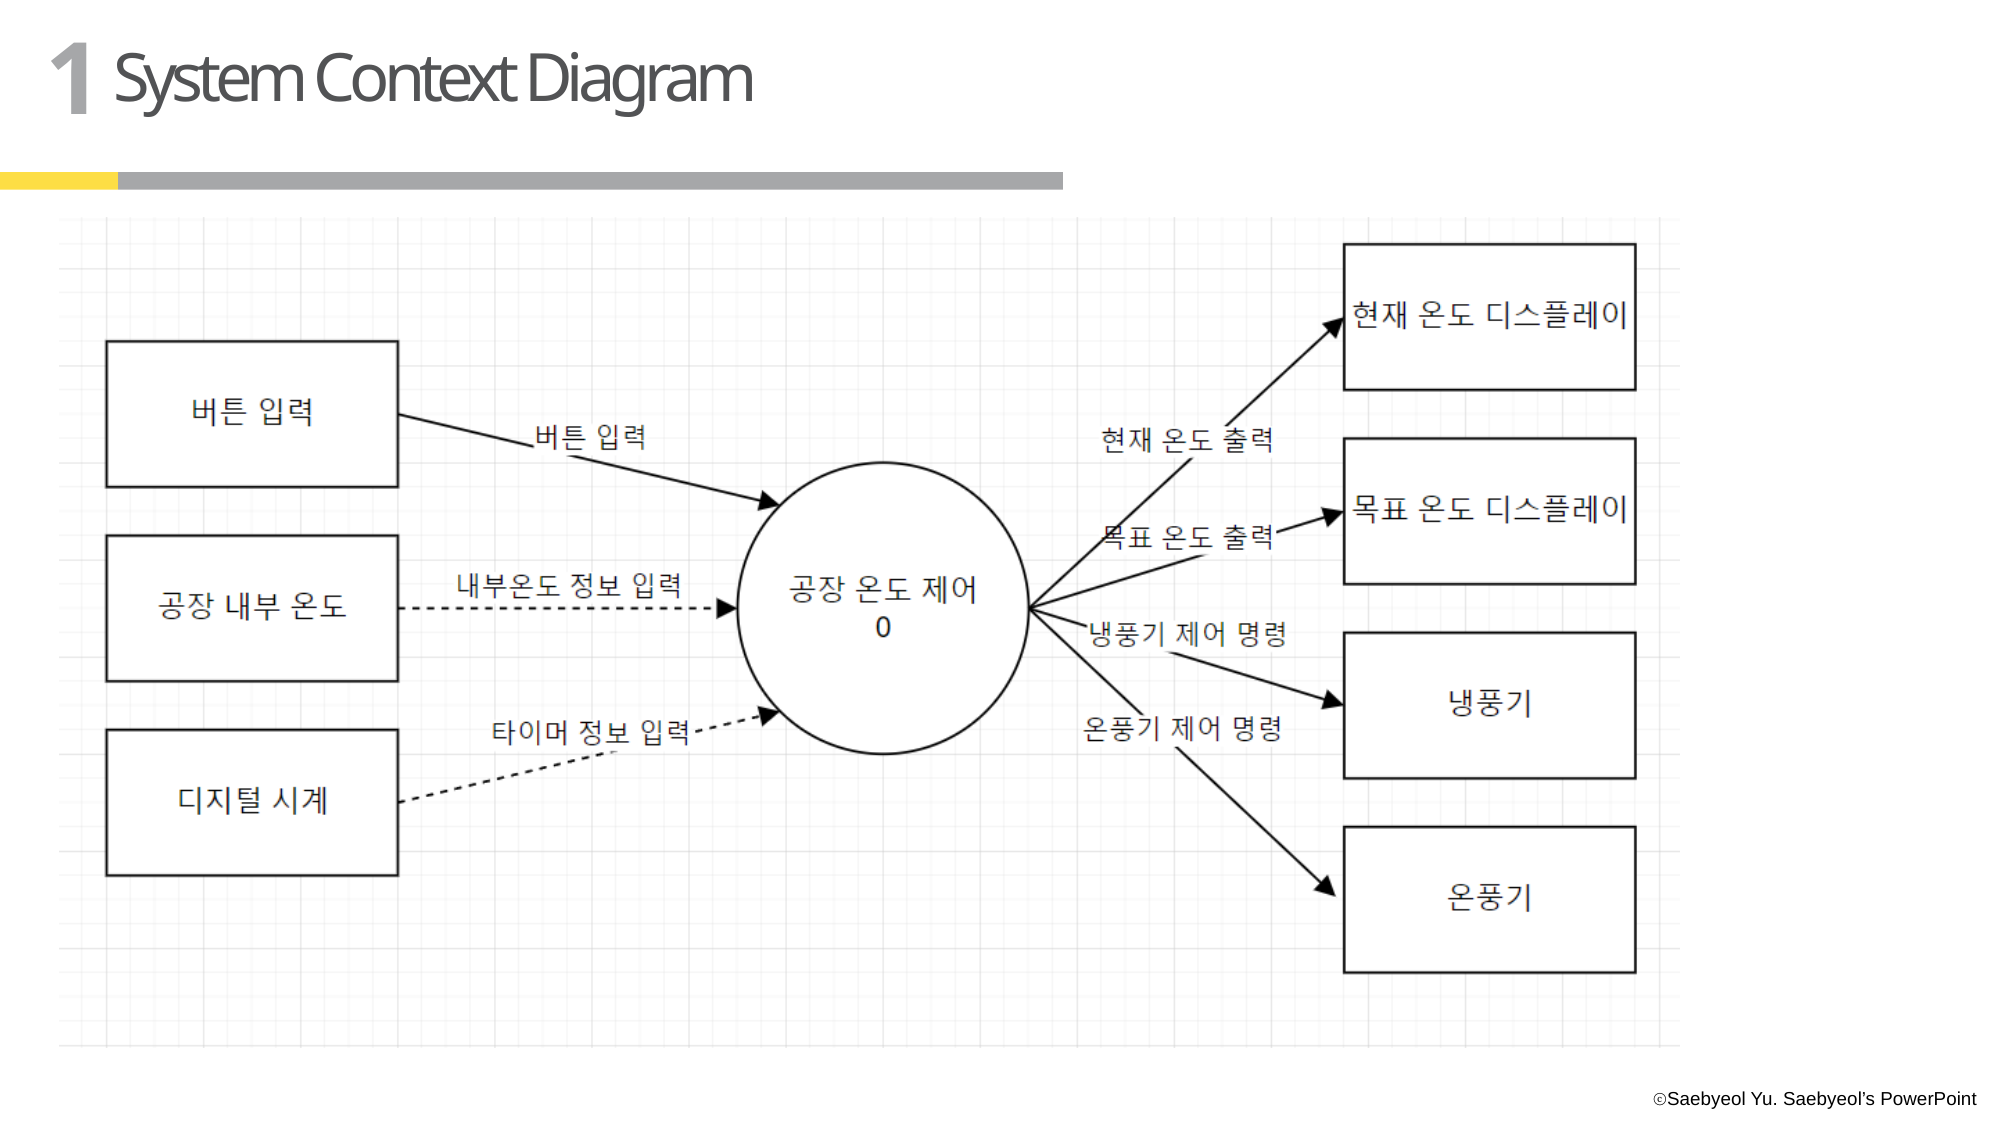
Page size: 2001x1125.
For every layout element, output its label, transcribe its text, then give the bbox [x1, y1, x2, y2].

text_box [0, 171, 119, 191]
text_box System Context Diagram [118, 27, 773, 123]
text_box 1 [30, 7, 118, 143]
text_box [119, 171, 1064, 191]
picture [58, 217, 1680, 1048]
